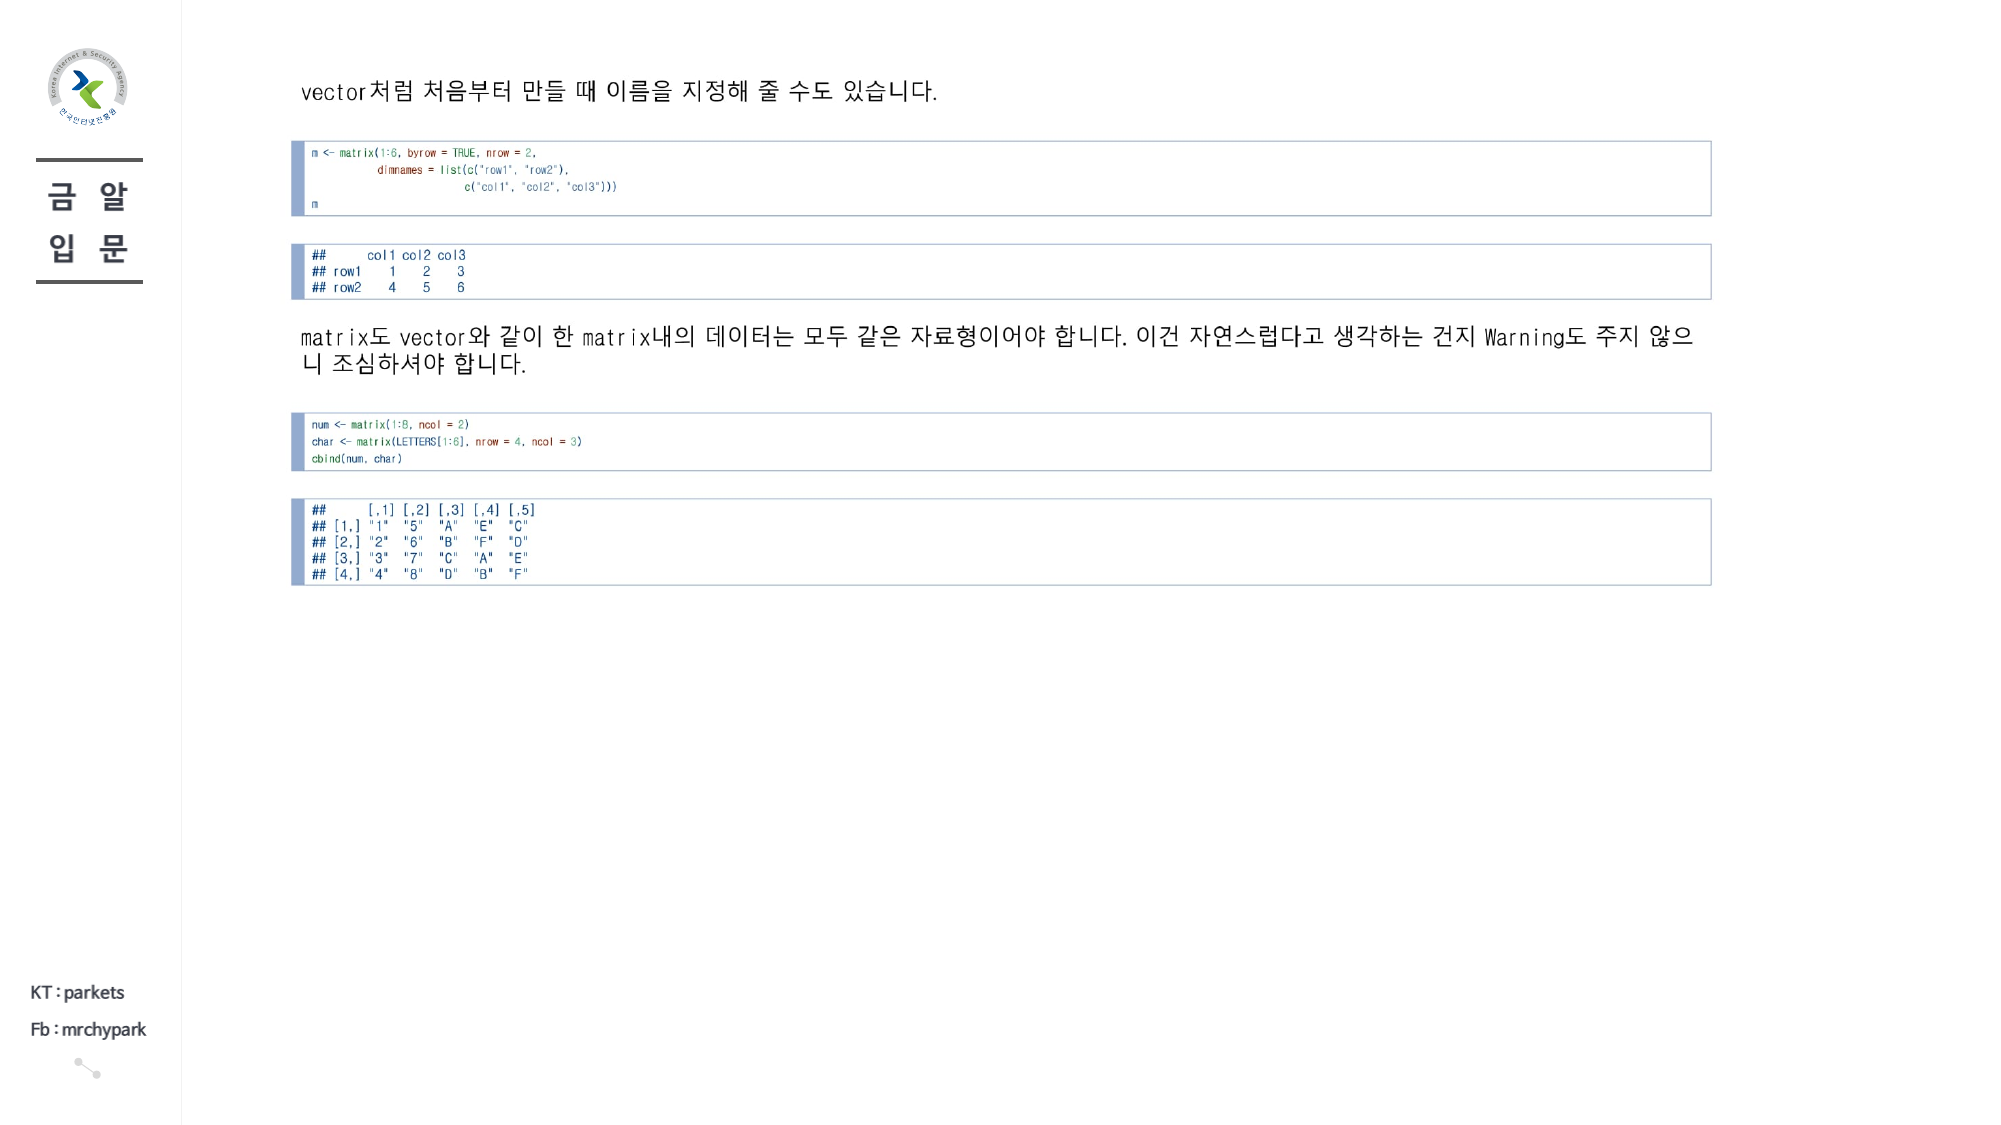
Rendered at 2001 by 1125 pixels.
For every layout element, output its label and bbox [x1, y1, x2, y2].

picture [44, 43, 131, 130]
picture [204, 0, 1796, 1125]
picture [15, 160, 161, 1047]
